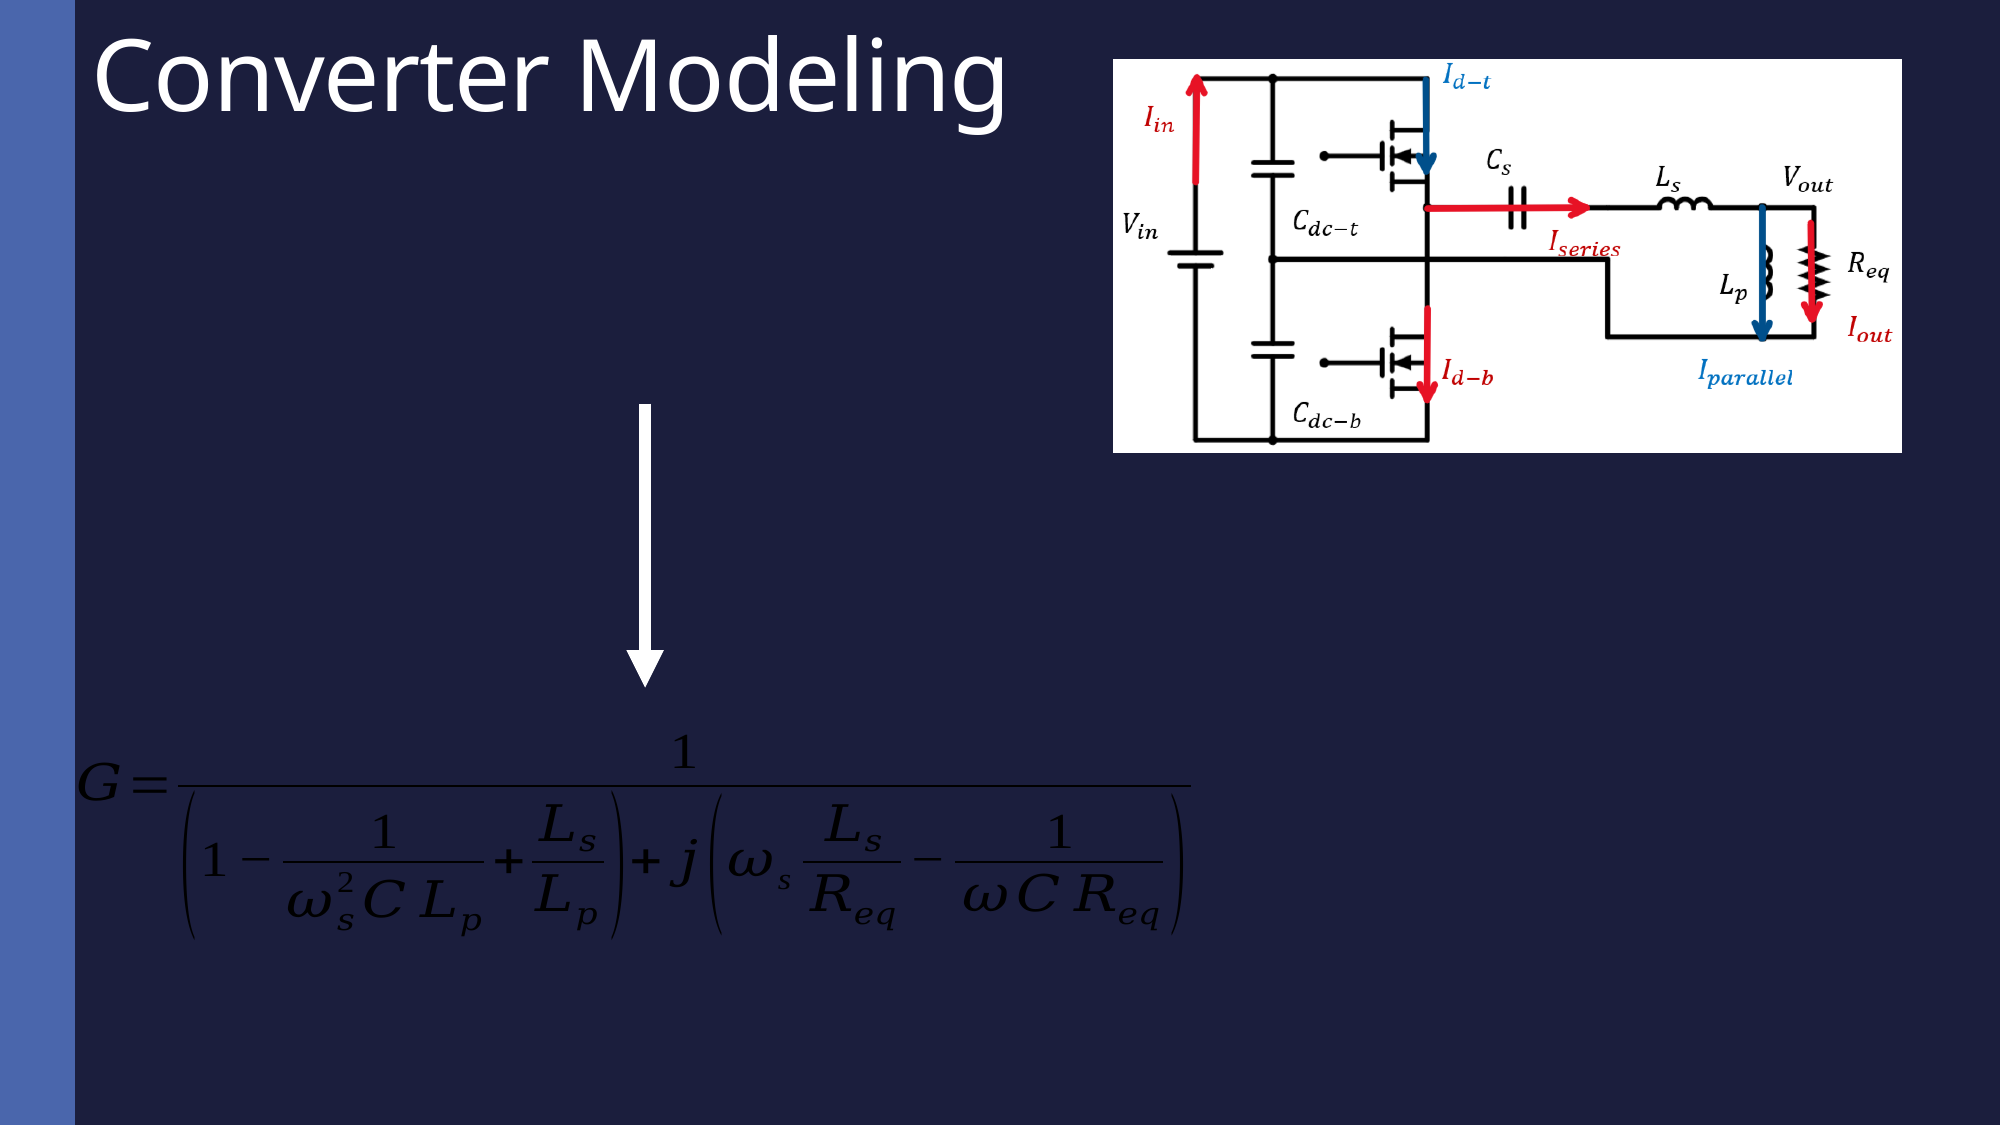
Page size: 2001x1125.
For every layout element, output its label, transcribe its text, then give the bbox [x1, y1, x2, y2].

title Converter Modeling [76, 0, 1933, 140]
picture [1113, 59, 1902, 453]
